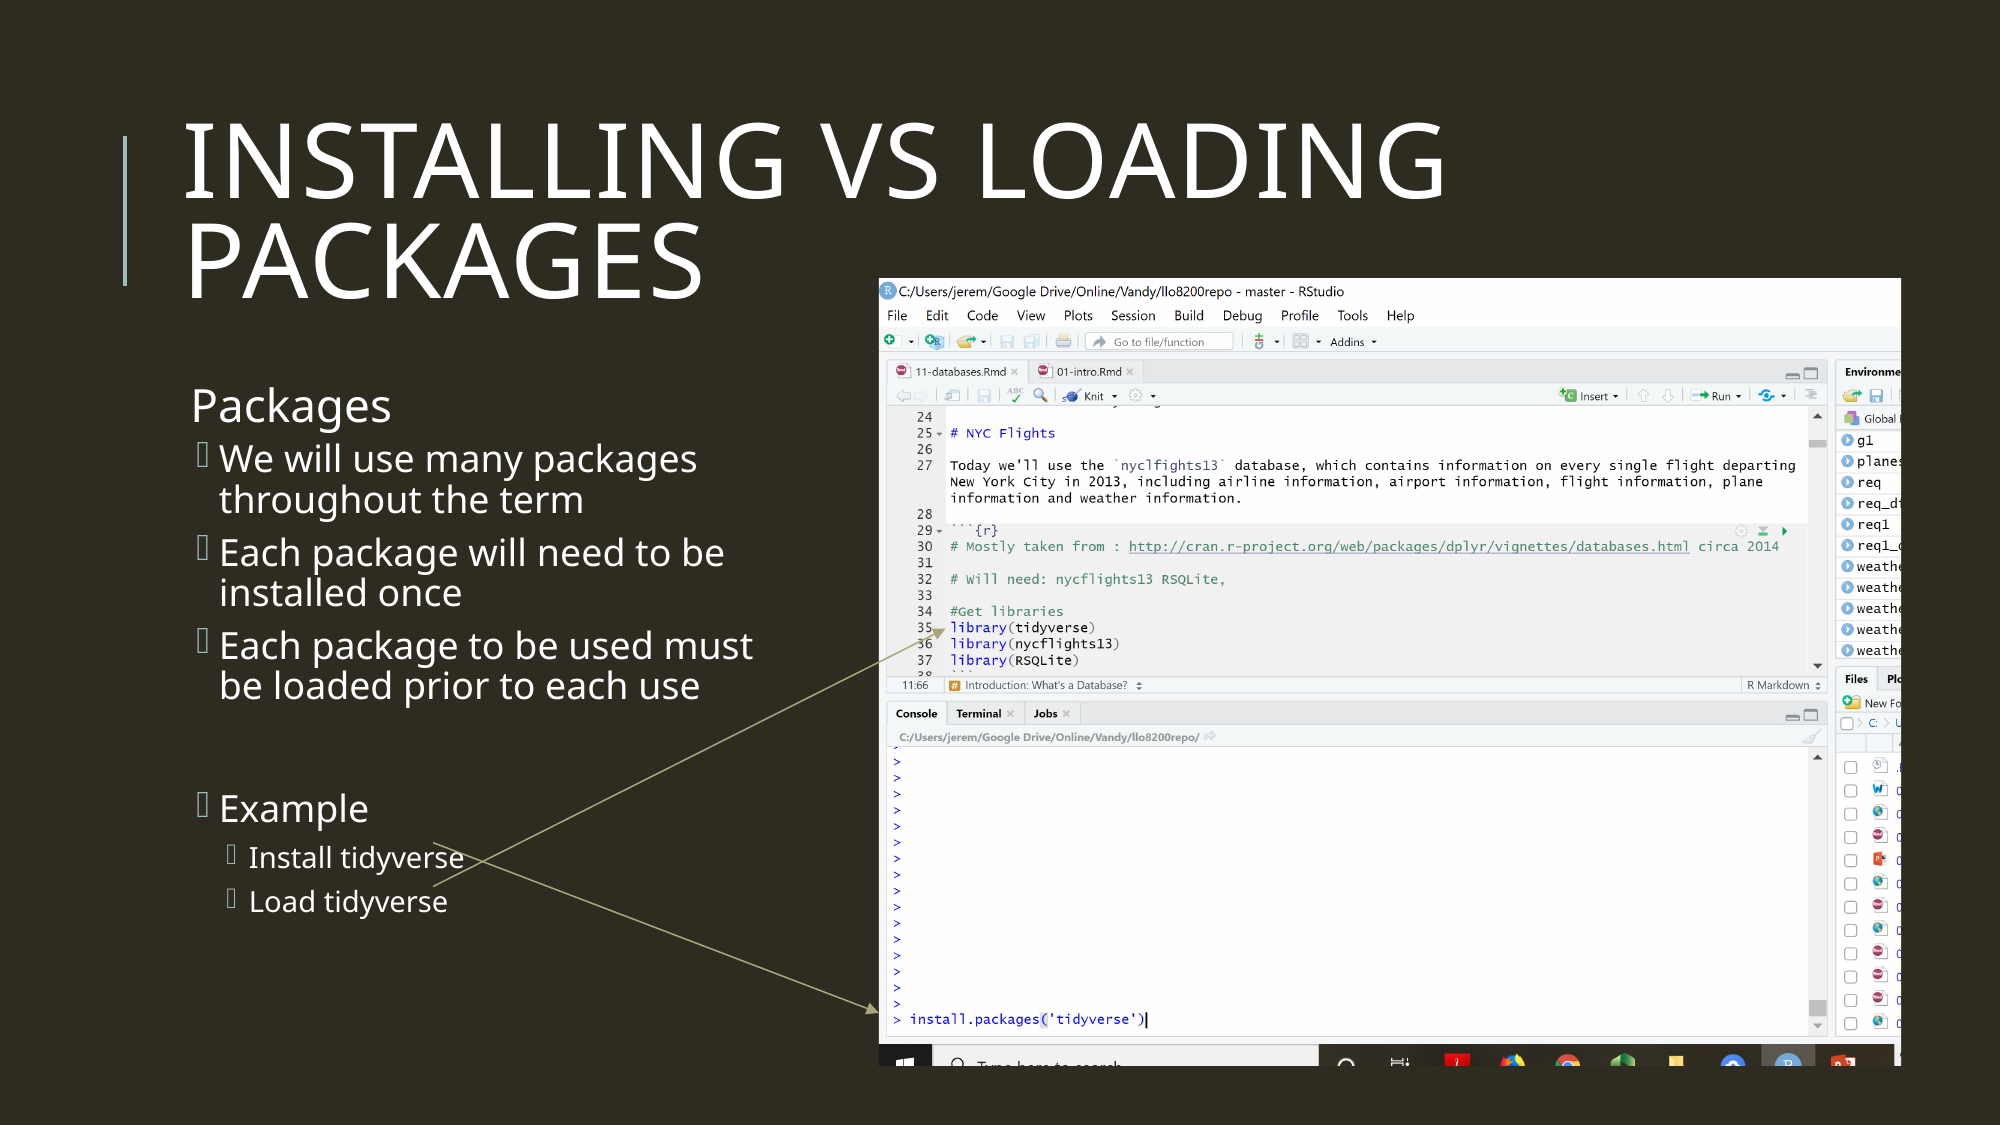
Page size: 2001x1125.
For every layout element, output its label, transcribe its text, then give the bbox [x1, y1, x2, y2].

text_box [432, 628, 946, 887]
picture [878, 278, 1902, 1066]
title Installing vs loading packages [168, 96, 1763, 342]
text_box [432, 895, 880, 1014]
list Packages We will use many packages throughout the term Each package will need to be installed once Each package to be used must be loaded prior to each use Example Install tidyverse Load tidyverse [168, 375, 791, 1035]
